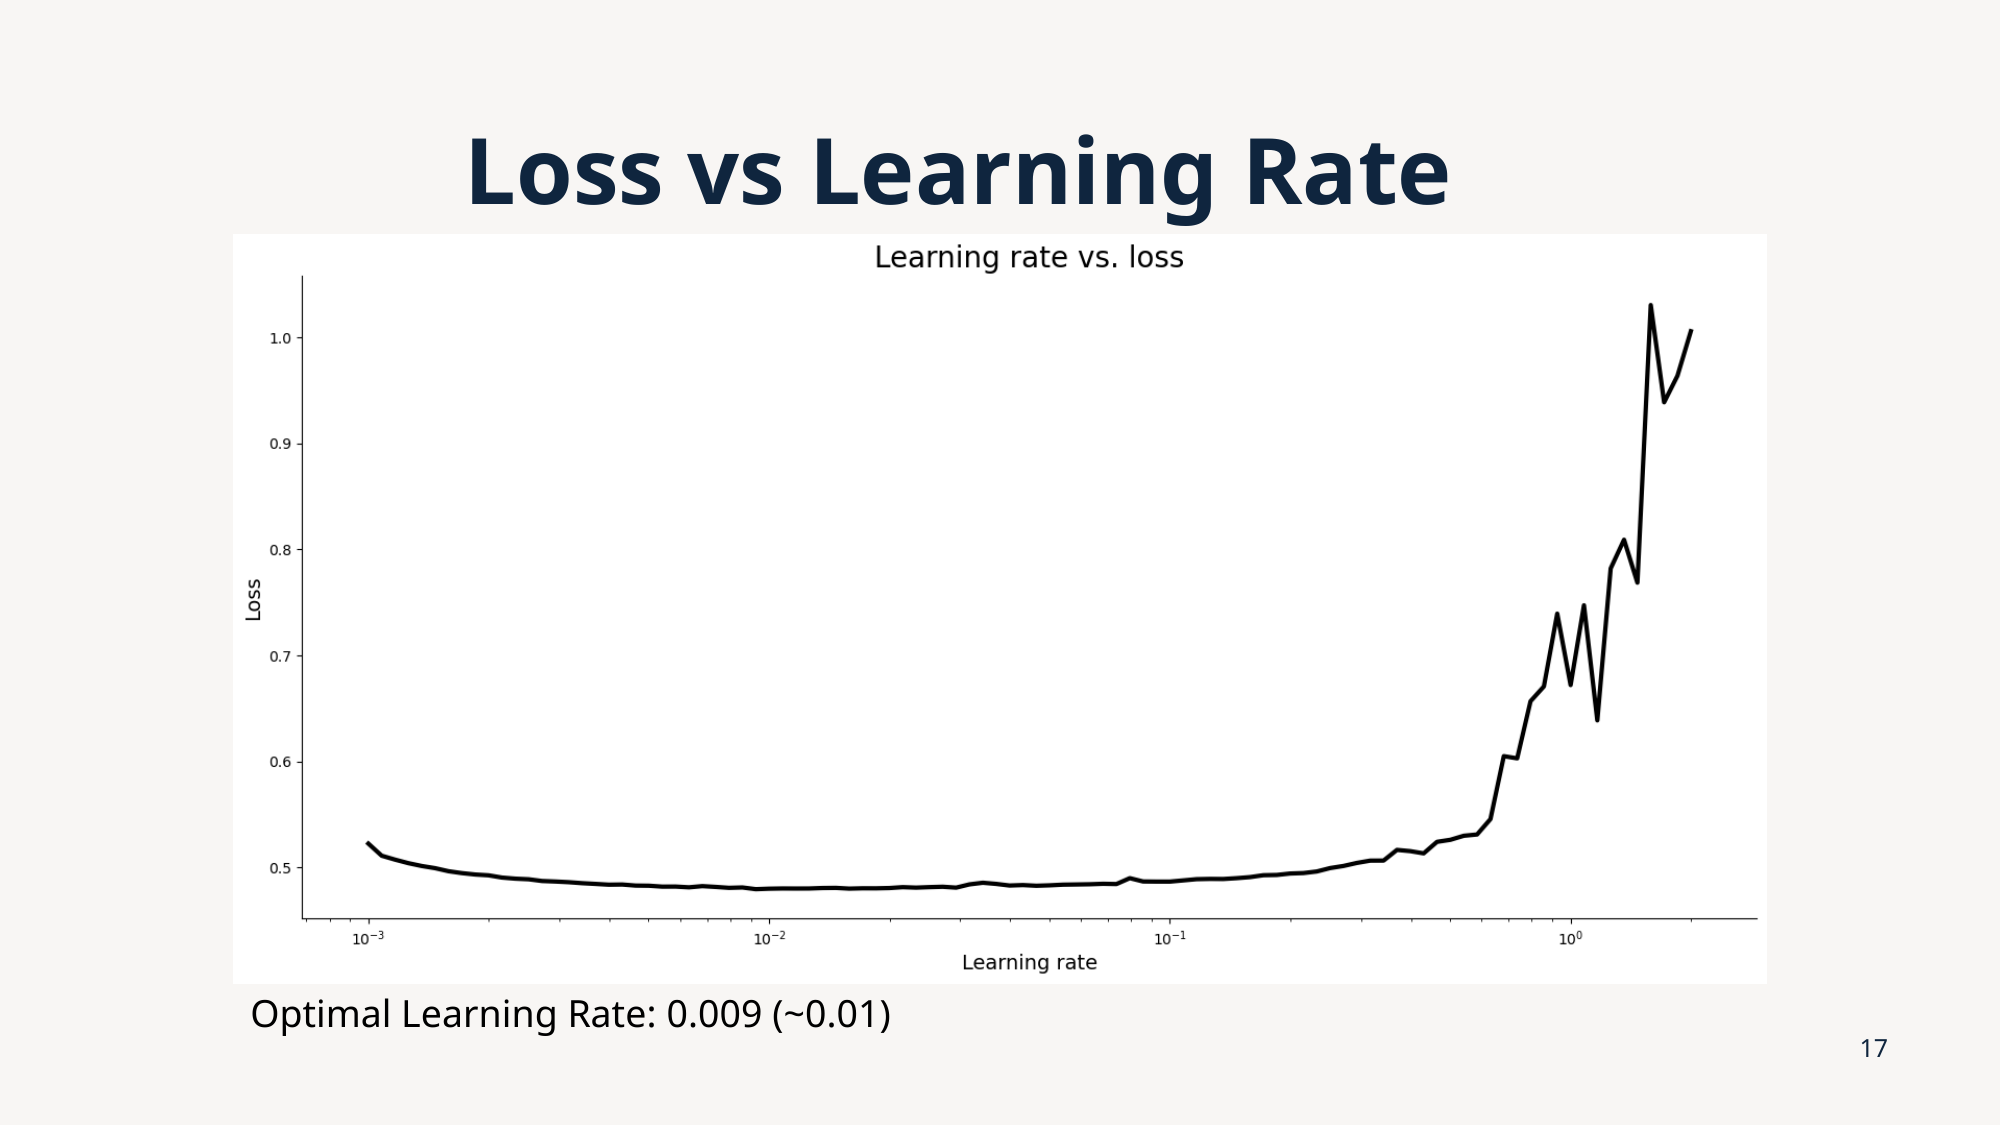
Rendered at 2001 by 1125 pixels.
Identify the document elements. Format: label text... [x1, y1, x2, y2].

picture [233, 234, 1767, 985]
slide_number 17 [1836, 1020, 1912, 1080]
text_box Optimal Learning Rate: 0.009 (~0.01) [235, 985, 906, 1043]
title Loss vs Learning Rate [96, 83, 1822, 267]
